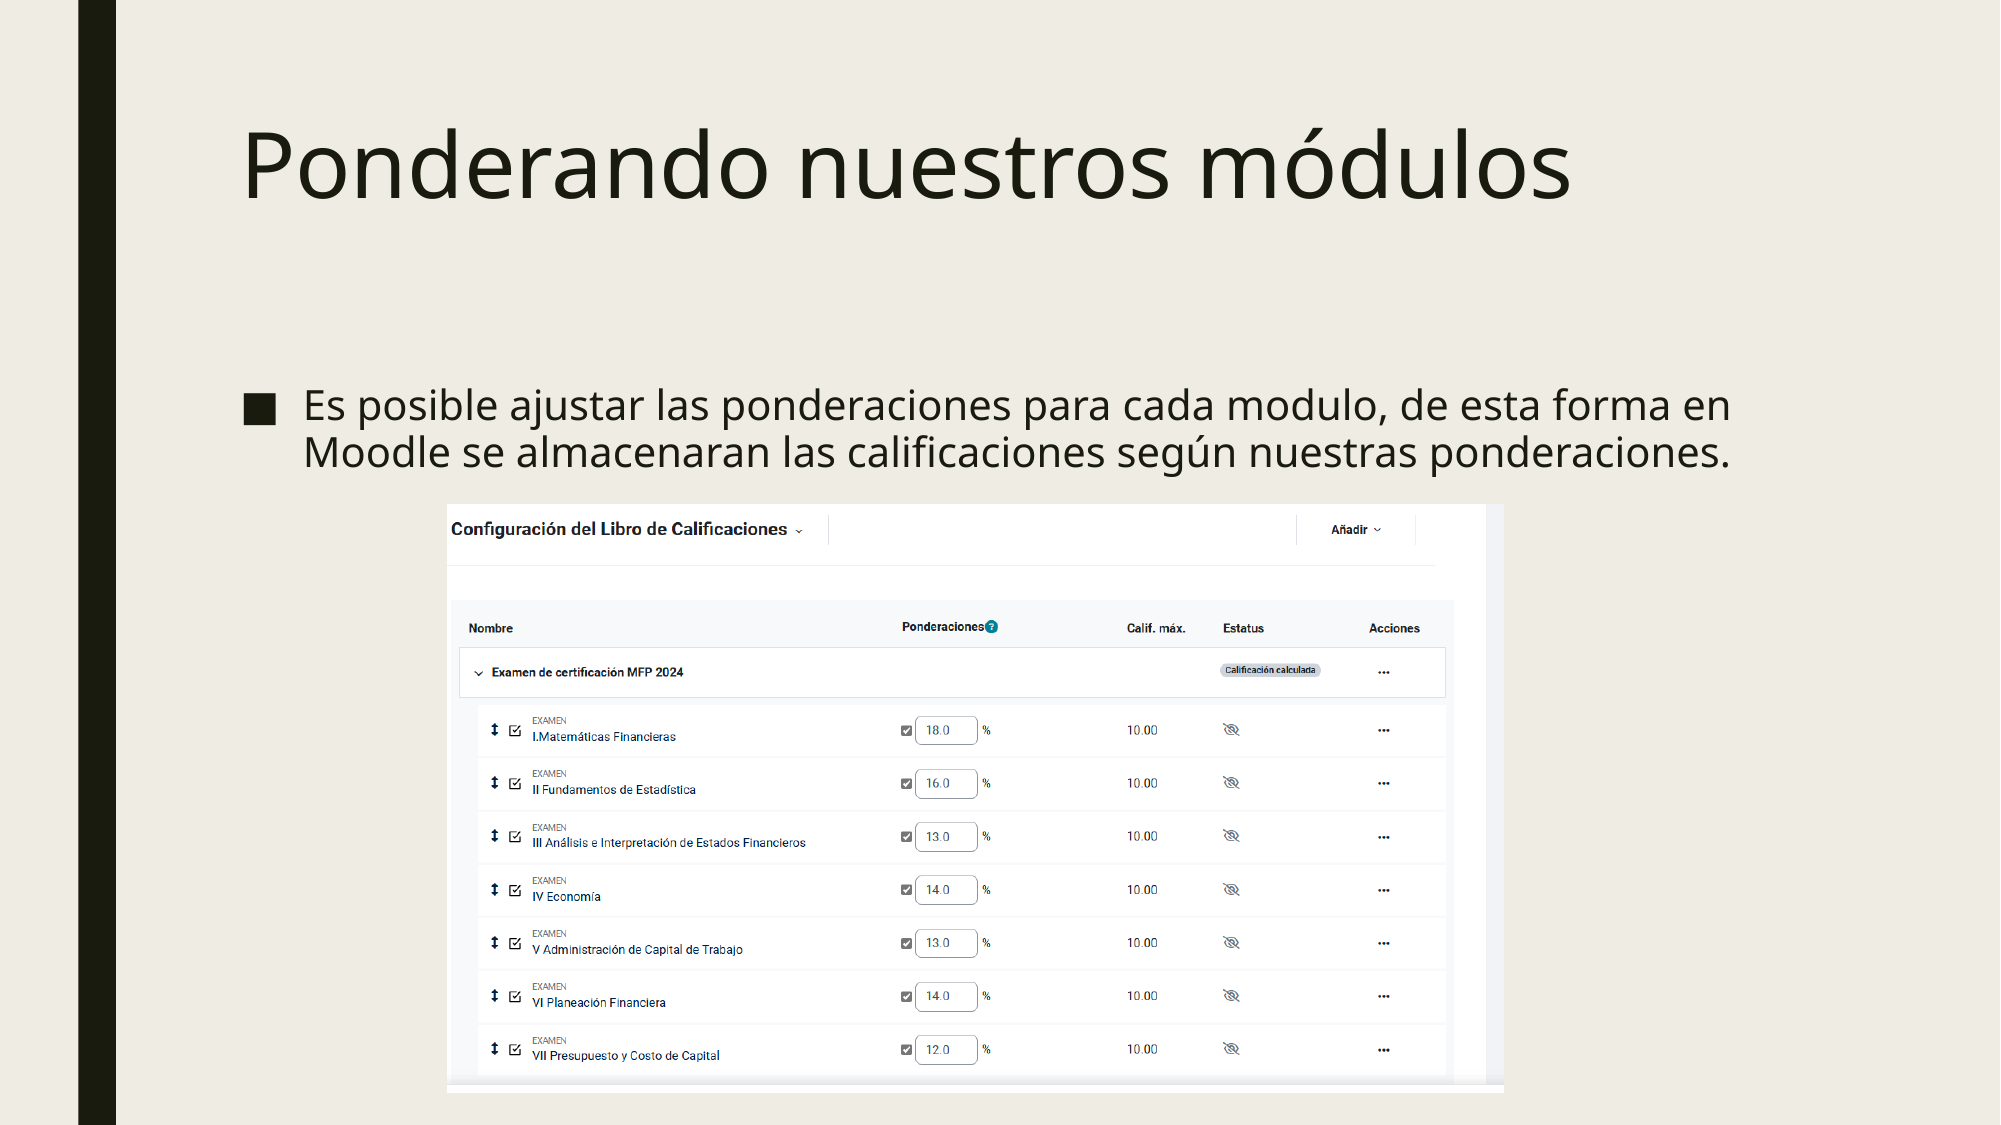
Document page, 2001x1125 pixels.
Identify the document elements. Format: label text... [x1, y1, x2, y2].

picture [447, 504, 1504, 1093]
title Ponderando nuestros módulos [225, 112, 1800, 357]
list Es posible ajustar las ponderaciones para cada modulo, de esta forma en Moodle se almacenaran las calificaciones según nuestras ponderaciones. [225, 375, 1800, 963]
